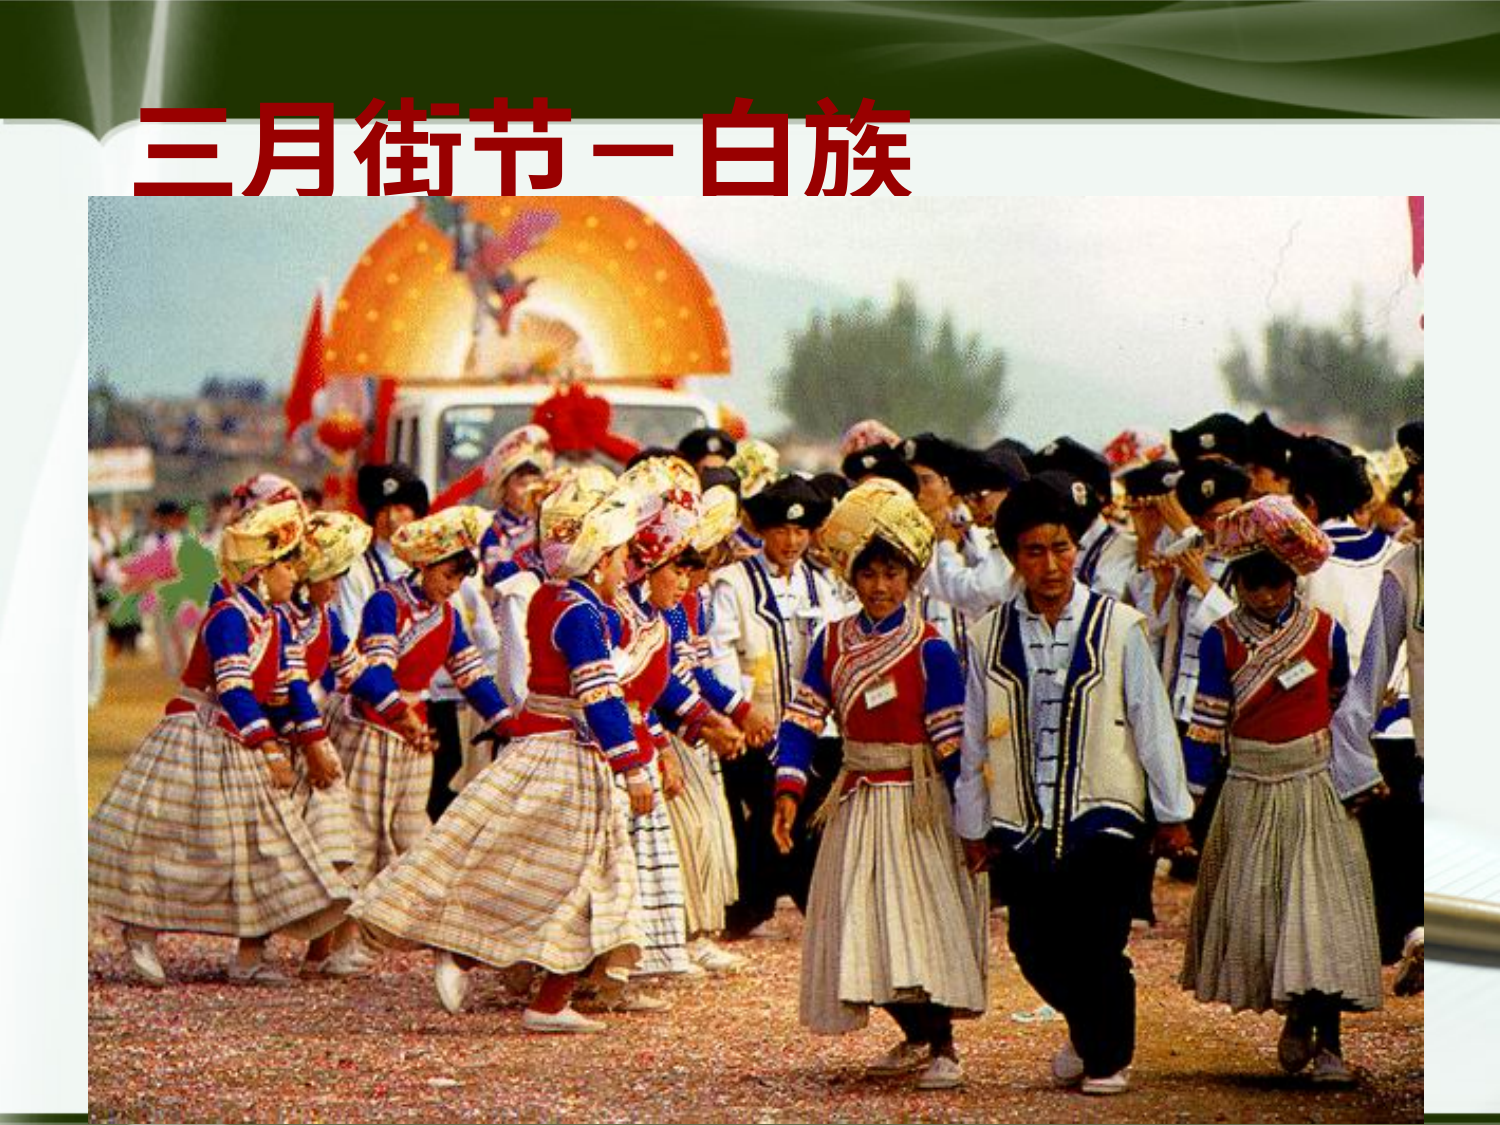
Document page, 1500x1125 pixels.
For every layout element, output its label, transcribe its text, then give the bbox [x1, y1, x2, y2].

title 三月街节－白族 [112, 54, 1388, 194]
picture [0, 0, 1500, 1125]
